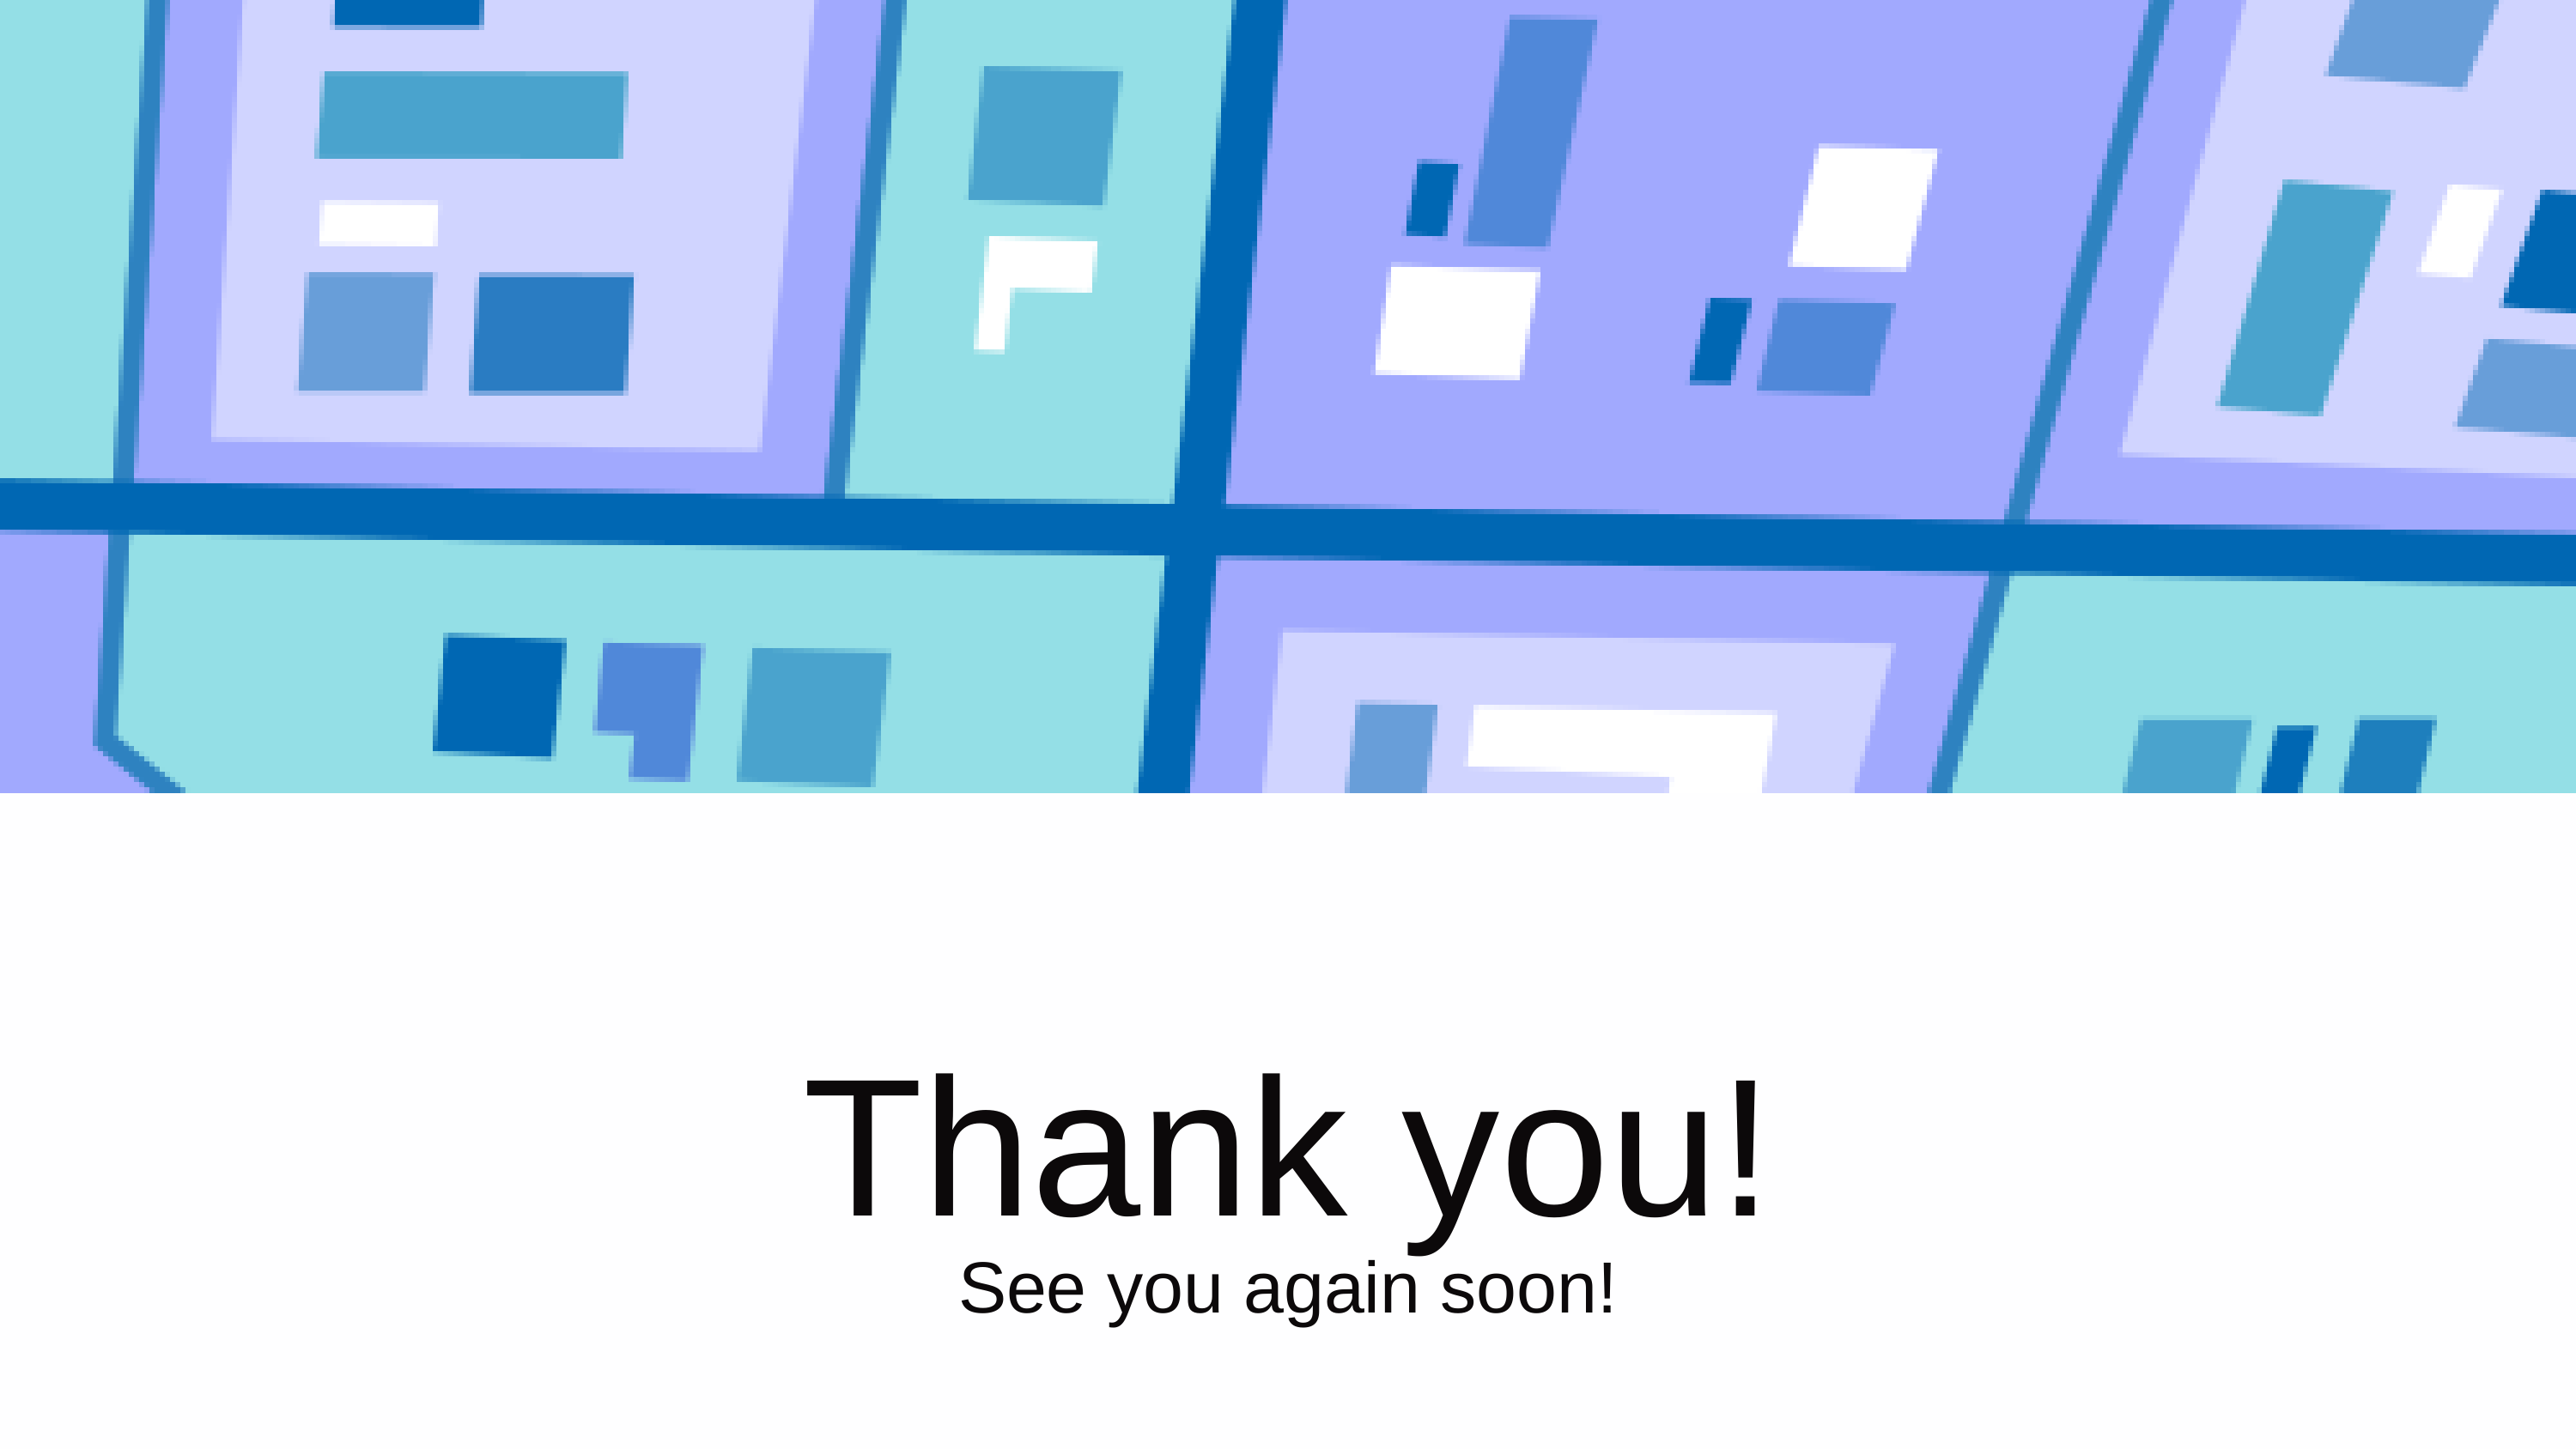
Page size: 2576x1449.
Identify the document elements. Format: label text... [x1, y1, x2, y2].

text_box Thank you! [370, 986, 2206, 1256]
text_box [0, 0, 2576, 793]
text_box See you again soon! [884, 1205, 1692, 1328]
